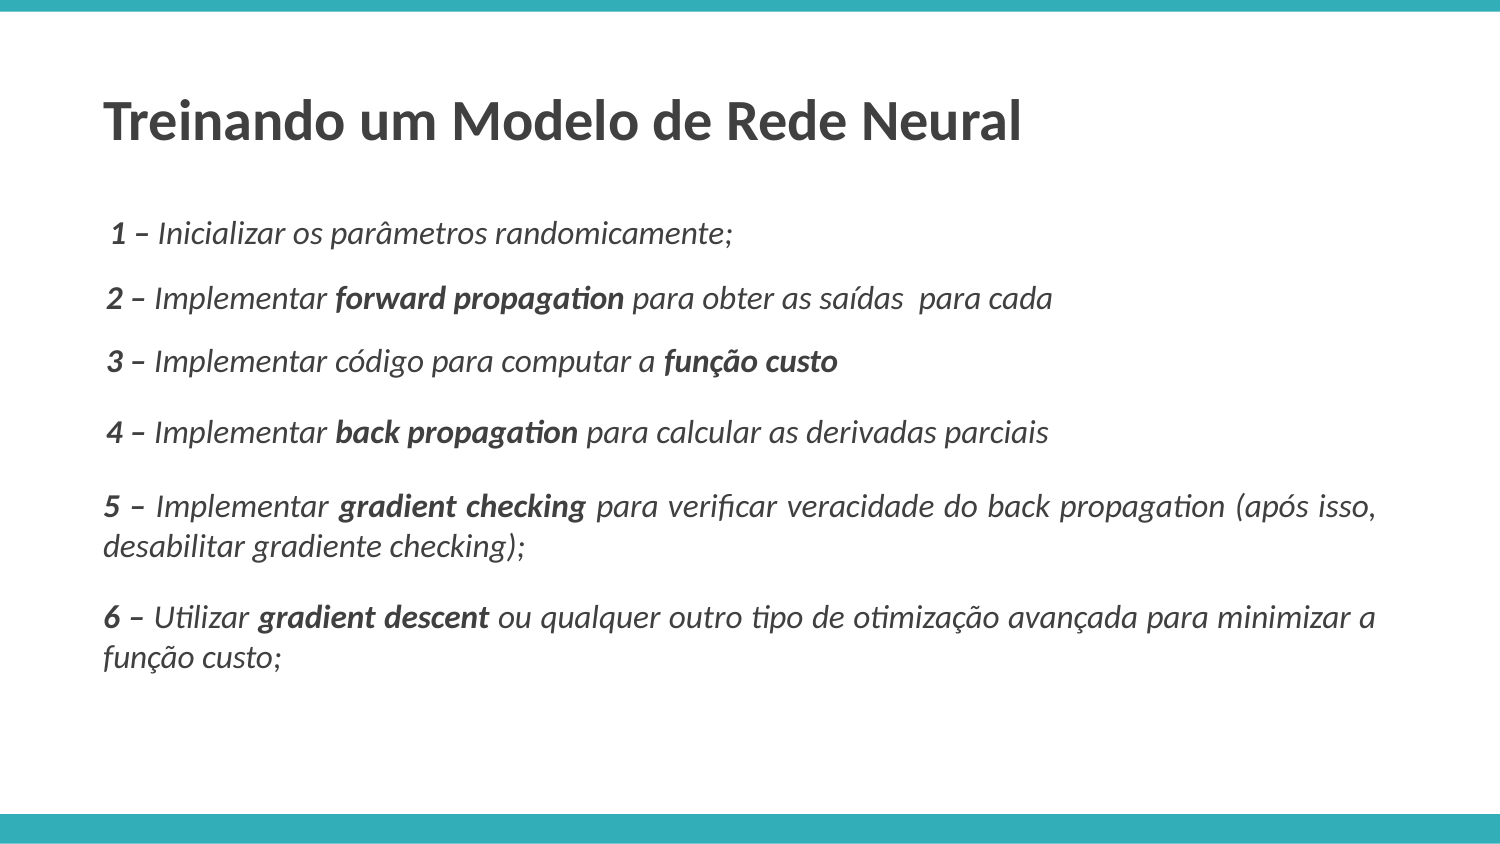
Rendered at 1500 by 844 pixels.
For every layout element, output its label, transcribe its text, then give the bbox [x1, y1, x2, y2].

text_box 6 – Utilizar gradient descent ou qualquer outro tipo de otimização avançada para minimizar a função custo; [88, 599, 1393, 671]
text_box 5 – Implementar gradient checking para verificar veracidade do back propagation (após isso, desabilitar gradiente checking); [88, 487, 1393, 560]
text_box Treinando um Modelo de Rede Neural [88, 67, 1400, 167]
text_box 1 – Inicializar os parâmetros randomicamente; [94, 195, 882, 267]
